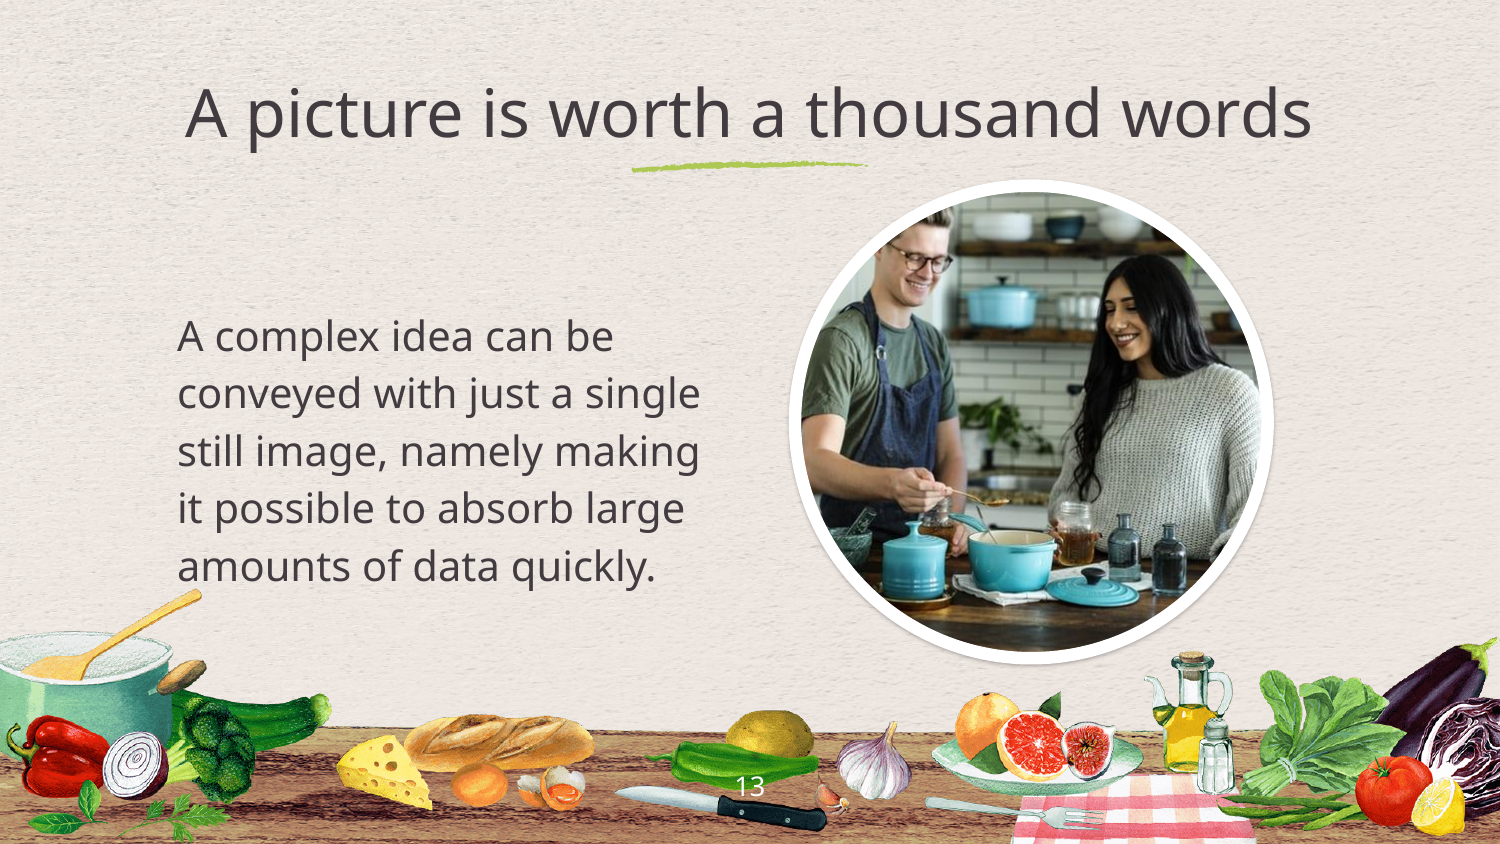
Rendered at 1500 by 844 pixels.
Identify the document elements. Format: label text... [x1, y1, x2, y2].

picture [0, 0, 1500, 844]
list A complex idea can be conveyed with just a single still image, namely making it possible to absorb large amounts of data quickly. [177, 197, 705, 695]
slide_number 13 [705, 732, 795, 844]
title A picture is worth a thousand words [177, 87, 1323, 153]
